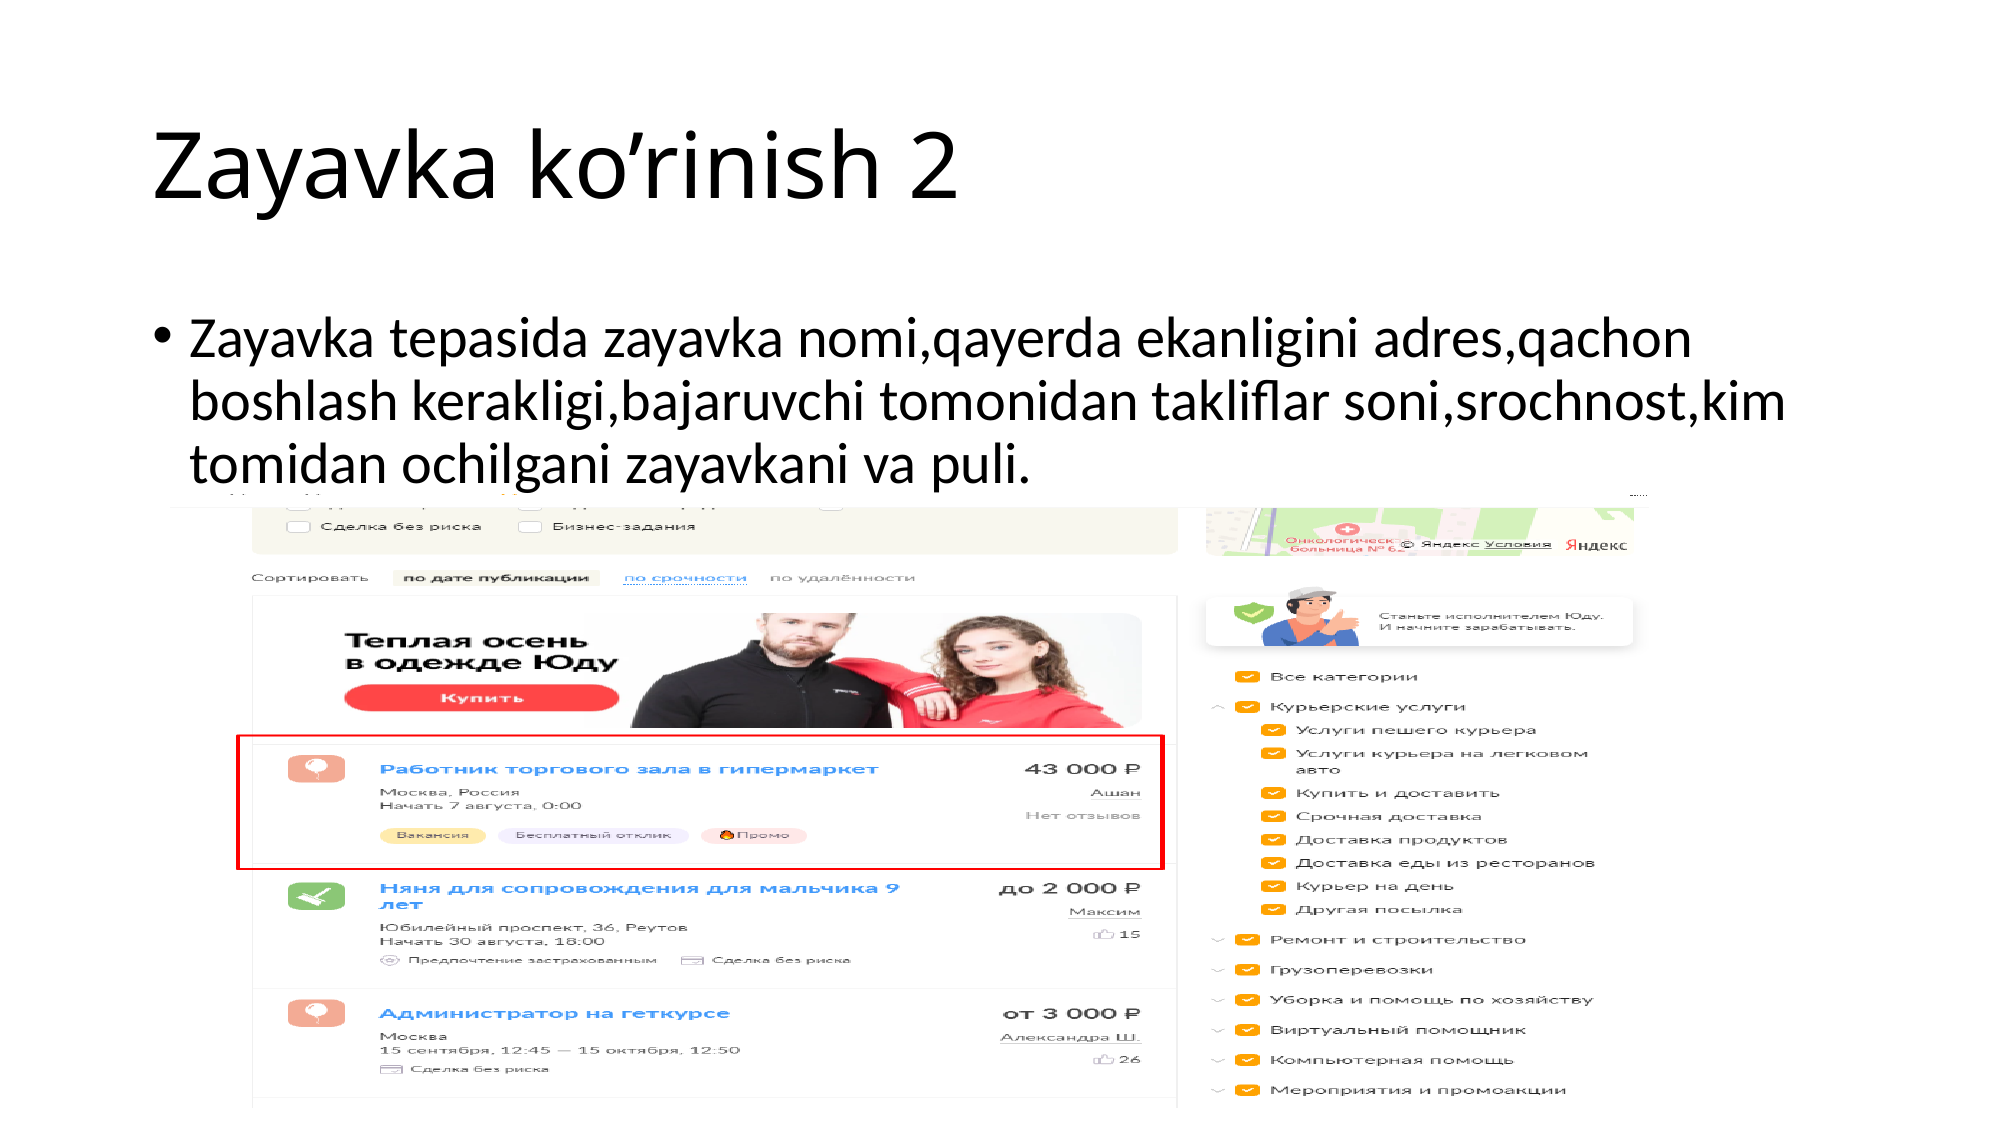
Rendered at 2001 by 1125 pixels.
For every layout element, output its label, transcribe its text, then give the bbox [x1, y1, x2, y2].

list Zayavka tepasida zayavka nomi,qayerda ekanligini adres,qachon boshlash kerakligi,bajaruvchi tomonidan takliflar soni,srochnost,kim tomidan ochilgani zayavkani va puli. [137, 299, 1863, 1014]
picture [170, 494, 1649, 1108]
title Zayavka ko’rinish 2 [137, 59, 1863, 278]
